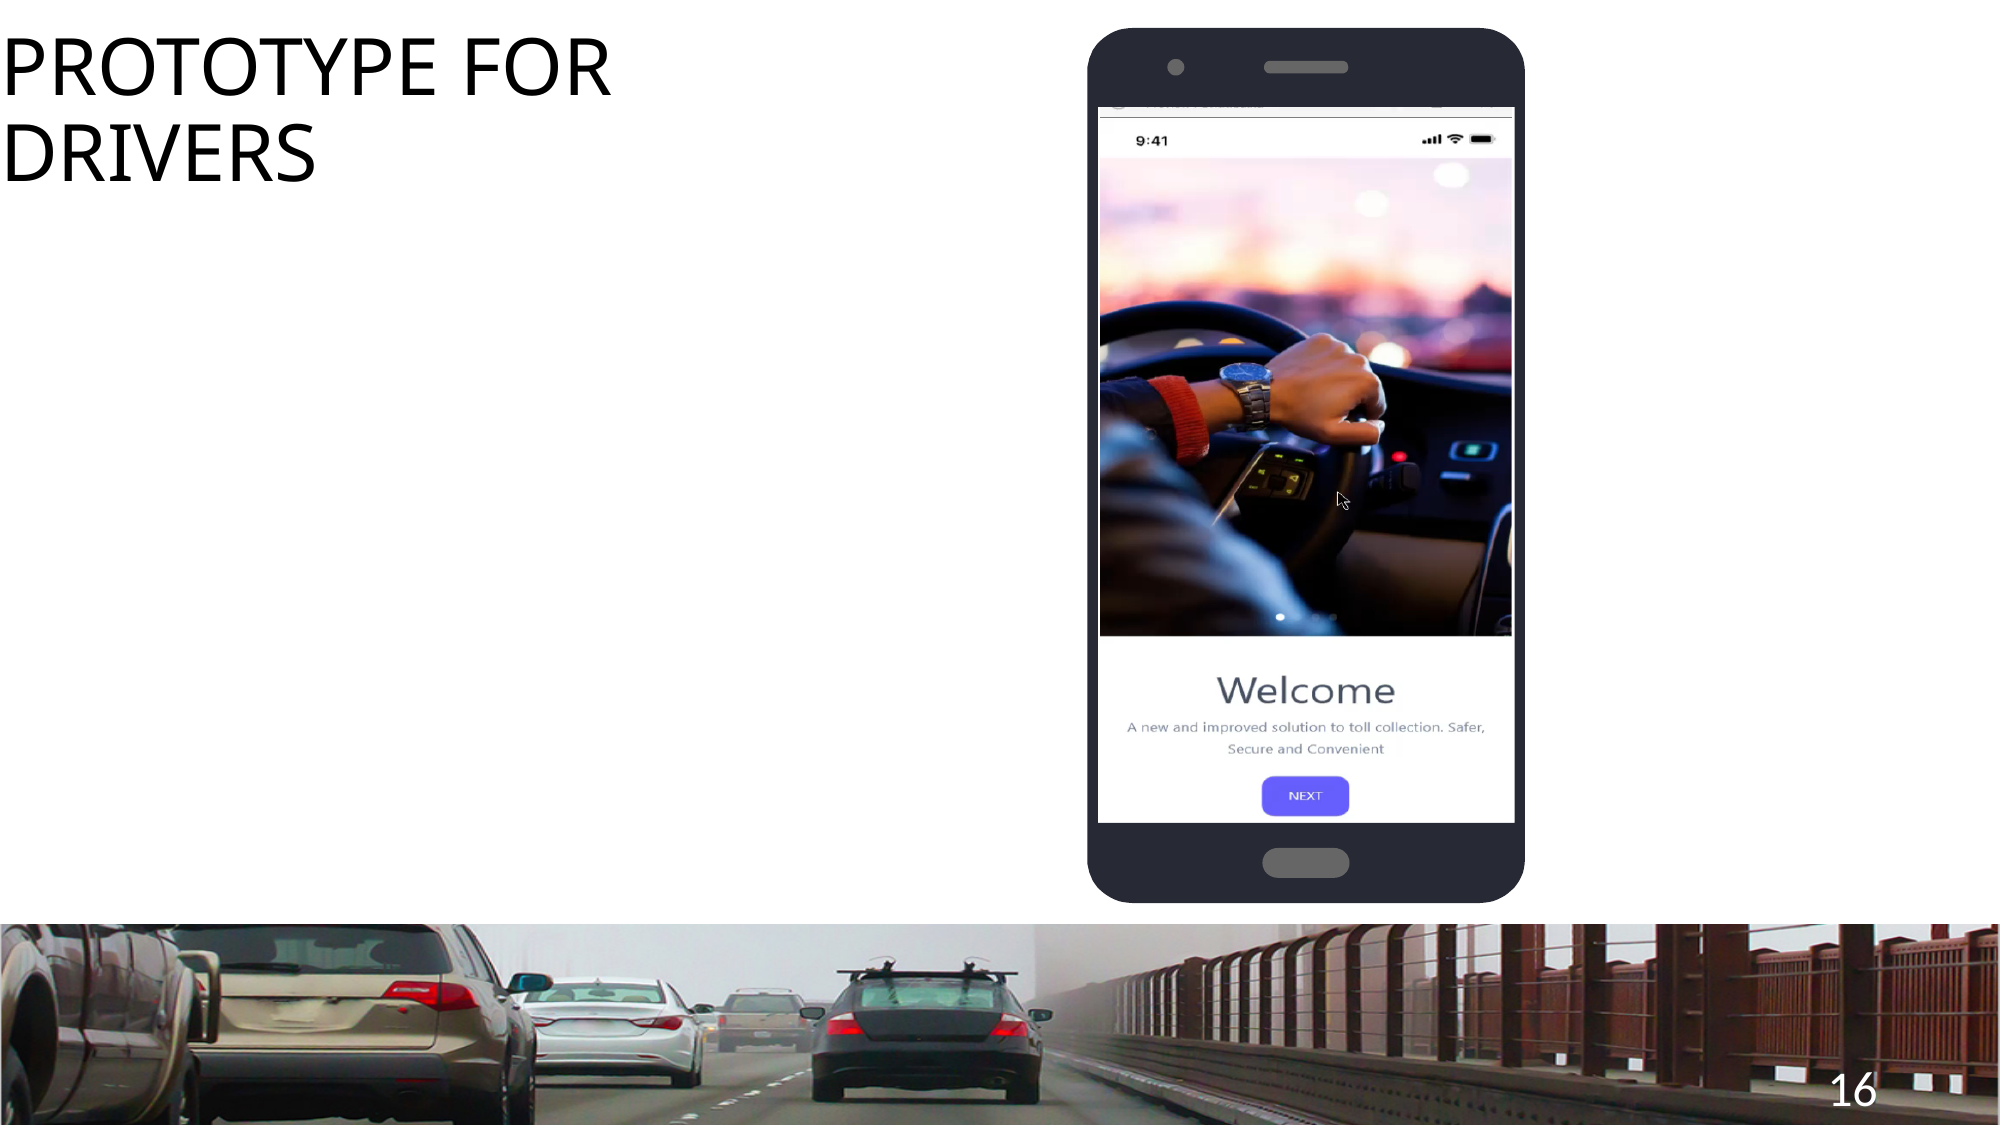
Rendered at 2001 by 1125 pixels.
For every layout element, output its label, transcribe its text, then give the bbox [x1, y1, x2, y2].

picture [0, 924, 2000, 1125]
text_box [1087, 27, 1525, 903]
text_box PROTOTYPE FOR DRIVERS [0, 19, 829, 209]
